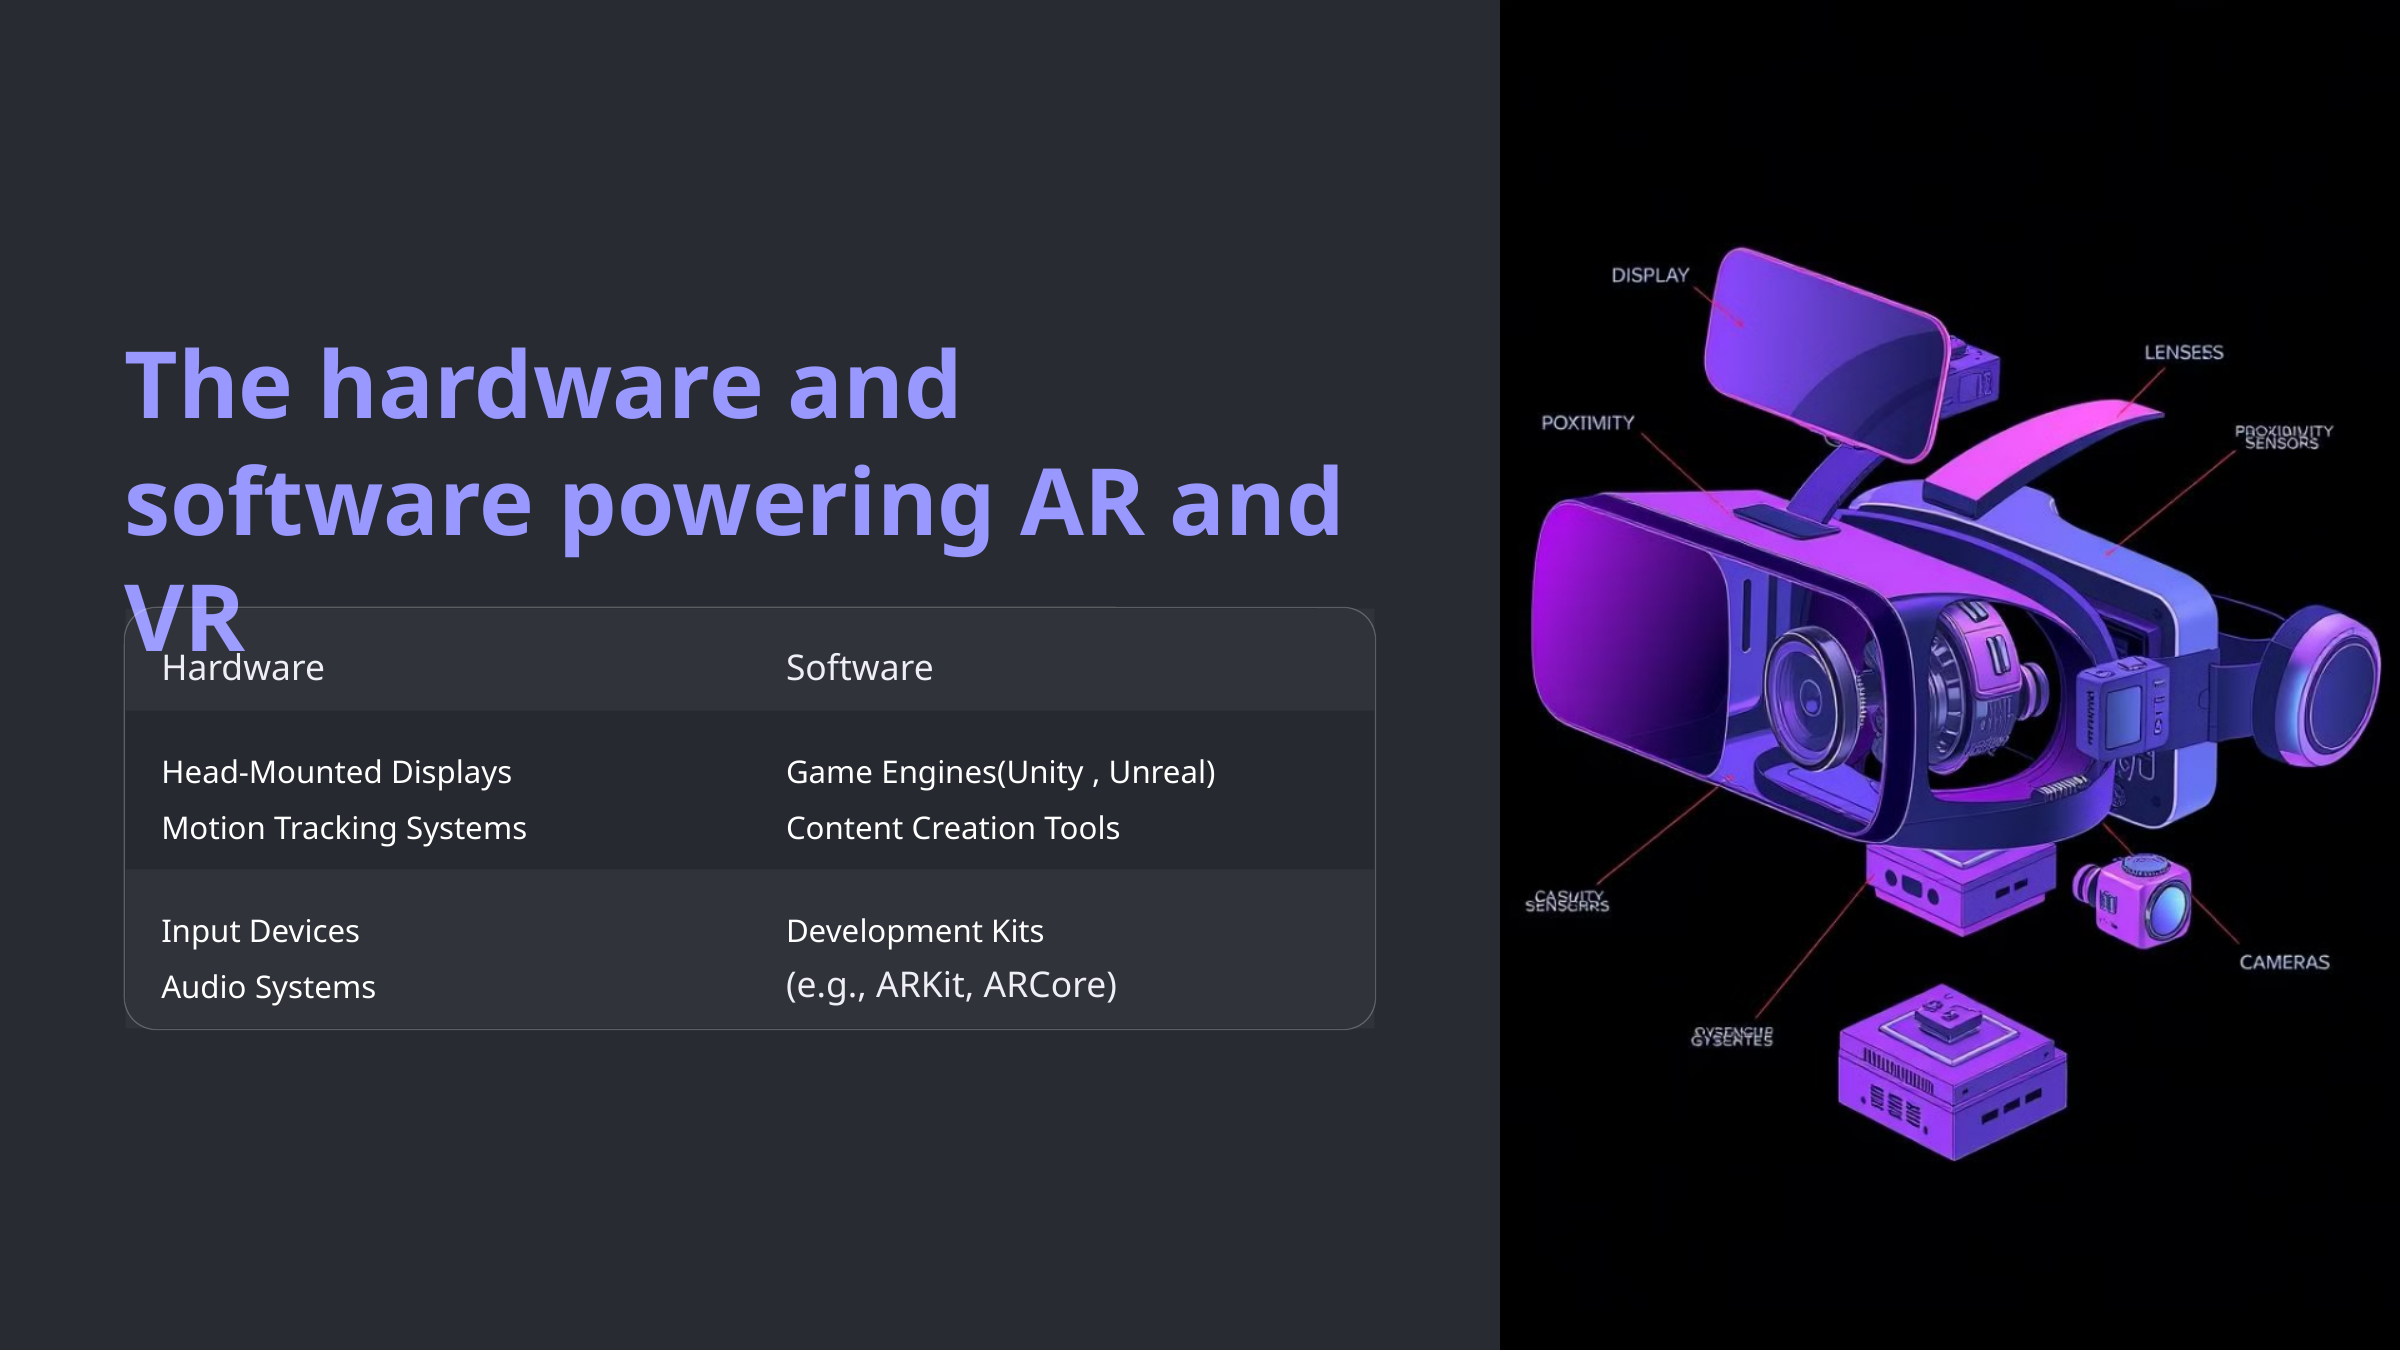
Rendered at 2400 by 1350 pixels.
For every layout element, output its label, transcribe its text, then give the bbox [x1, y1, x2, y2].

text_box Hardware [161, 631, 714, 689]
text_box The hardware and software powering AR and VR [124, 320, 1376, 555]
text_box Head-Mounted Displays Motion Tracking Systems [161, 733, 714, 847]
text_box Software [786, 631, 1339, 689]
text_box Development Kits (e.g., ARKit, ARCore) [786, 892, 1339, 1006]
text_box [125, 710, 1375, 869]
picture [1499, 0, 2400, 1350]
text_box Input Devices Audio Systems [161, 892, 714, 1006]
text_box Game Engines(Unity , Unreal) Content Creation Tools [786, 733, 1339, 847]
text_box [125, 869, 1375, 1029]
text_box [125, 608, 1375, 710]
